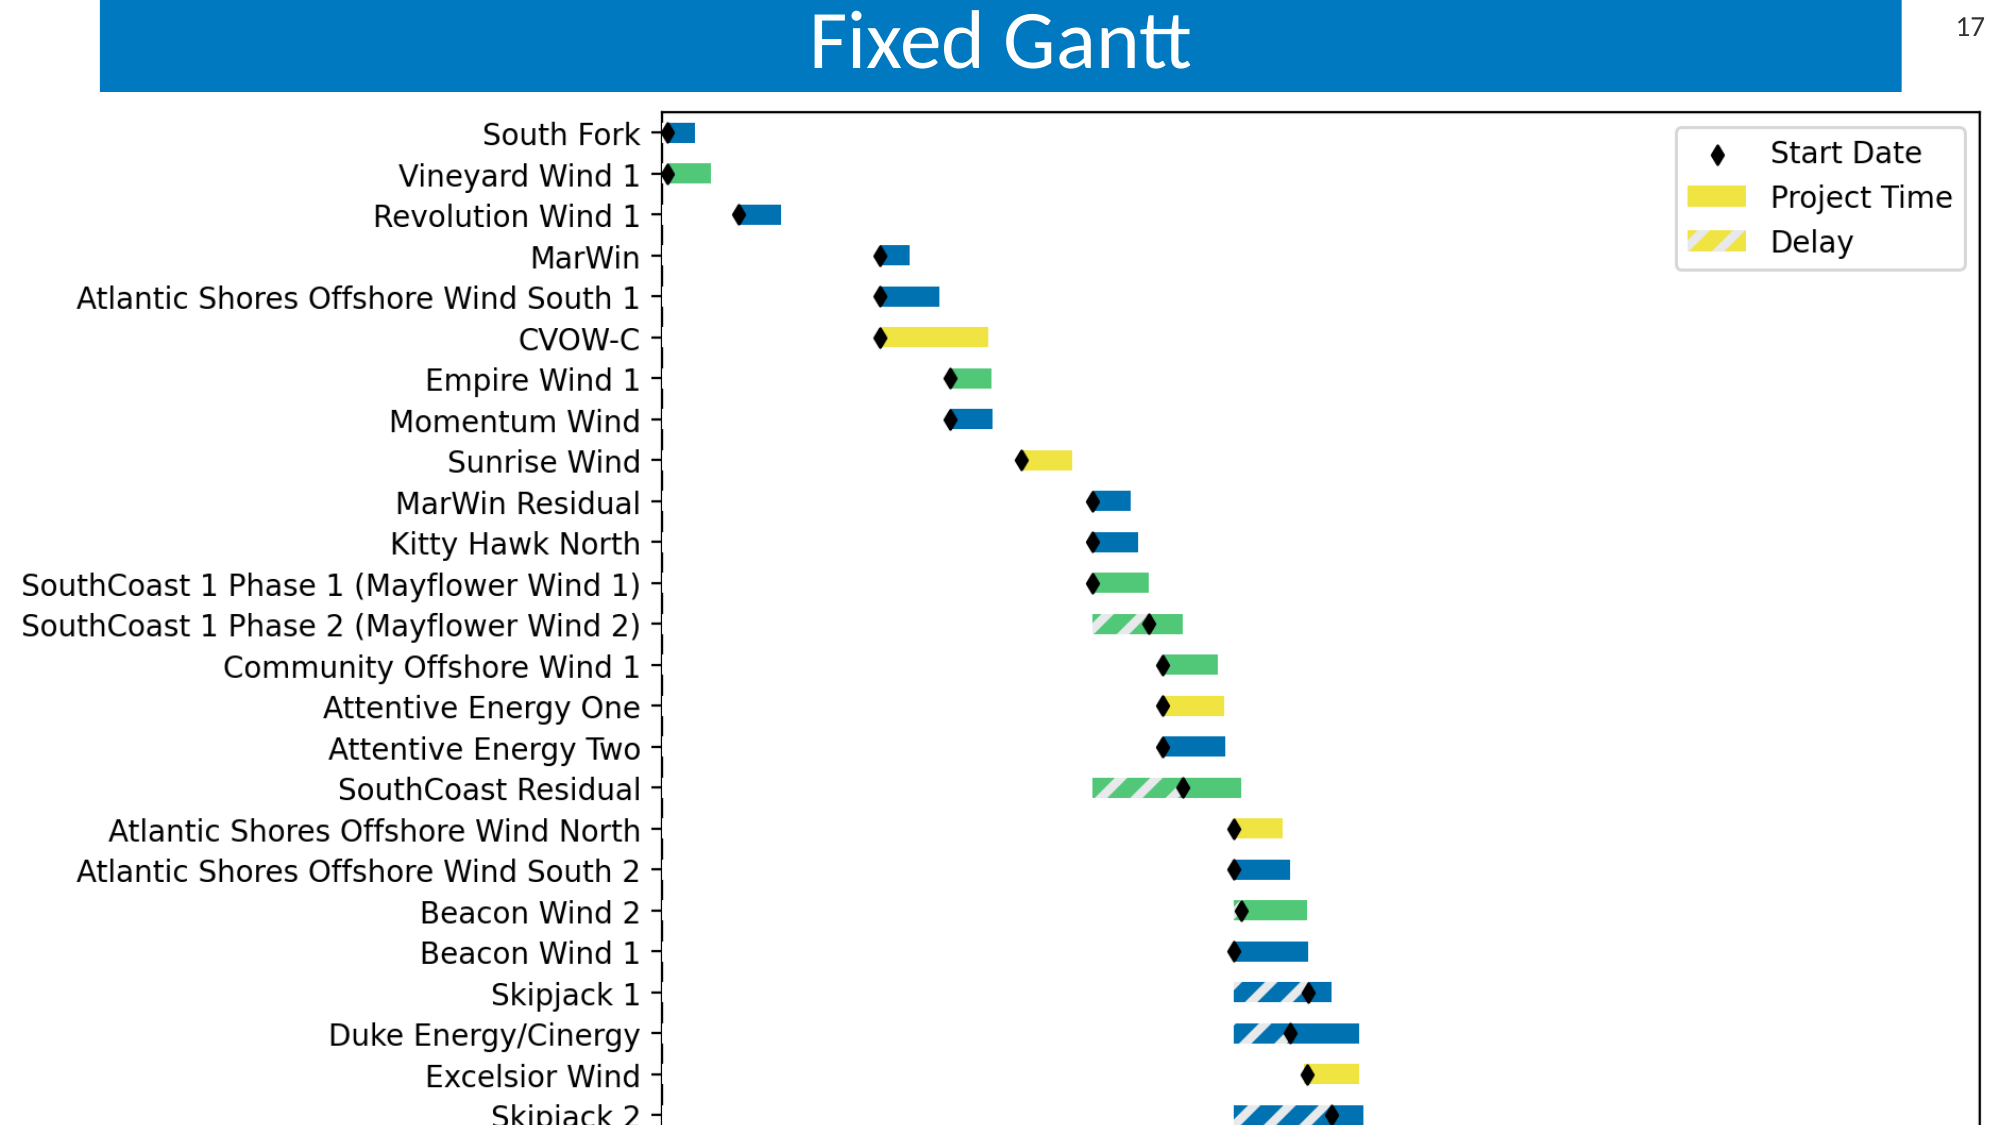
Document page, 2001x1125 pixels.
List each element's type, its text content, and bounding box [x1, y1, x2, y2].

title Fixed Gantt [99, 0, 1902, 90]
picture [0, 92, 2000, 1125]
